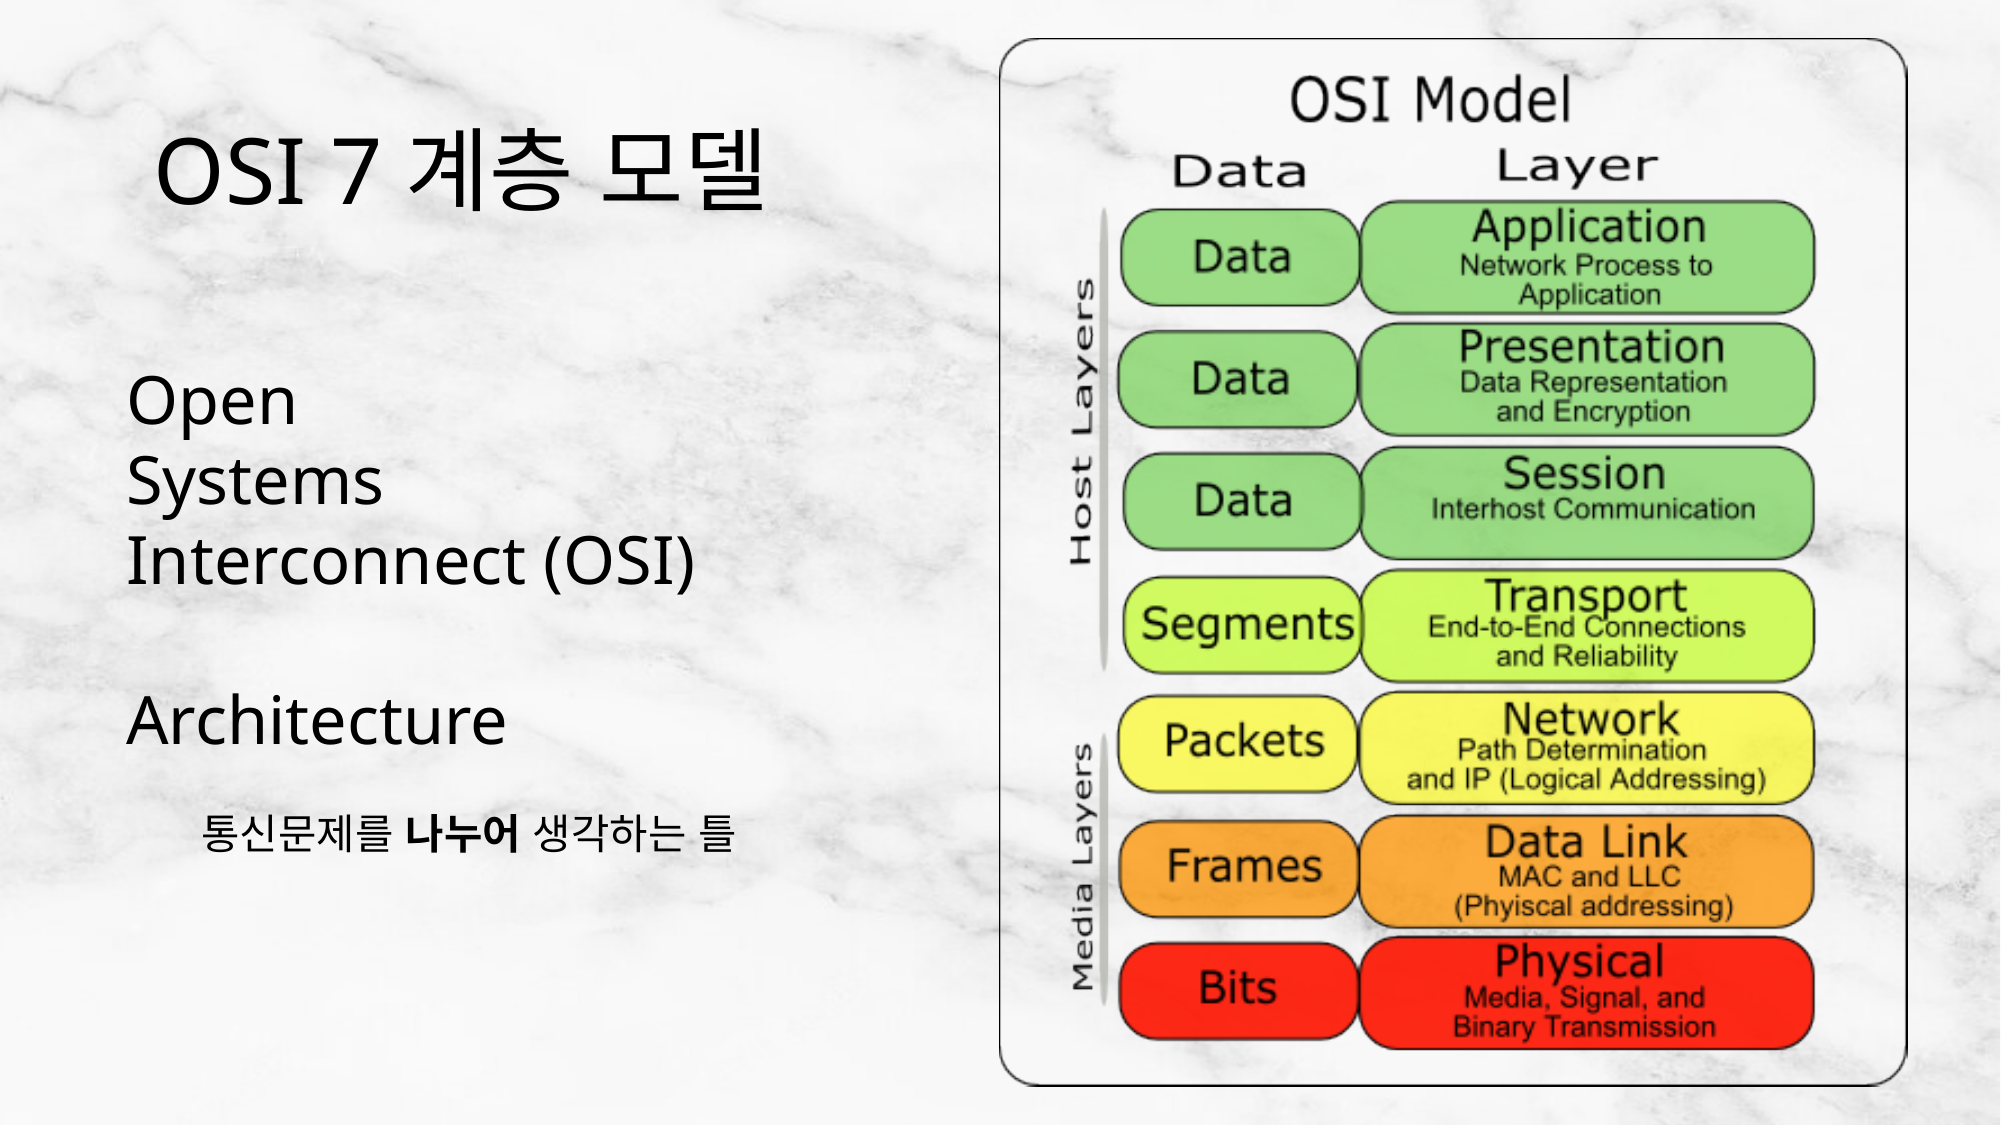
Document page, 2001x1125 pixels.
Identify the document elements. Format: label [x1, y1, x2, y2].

picture [999, 38, 1908, 1087]
list [0, 0, 2000, 1125]
